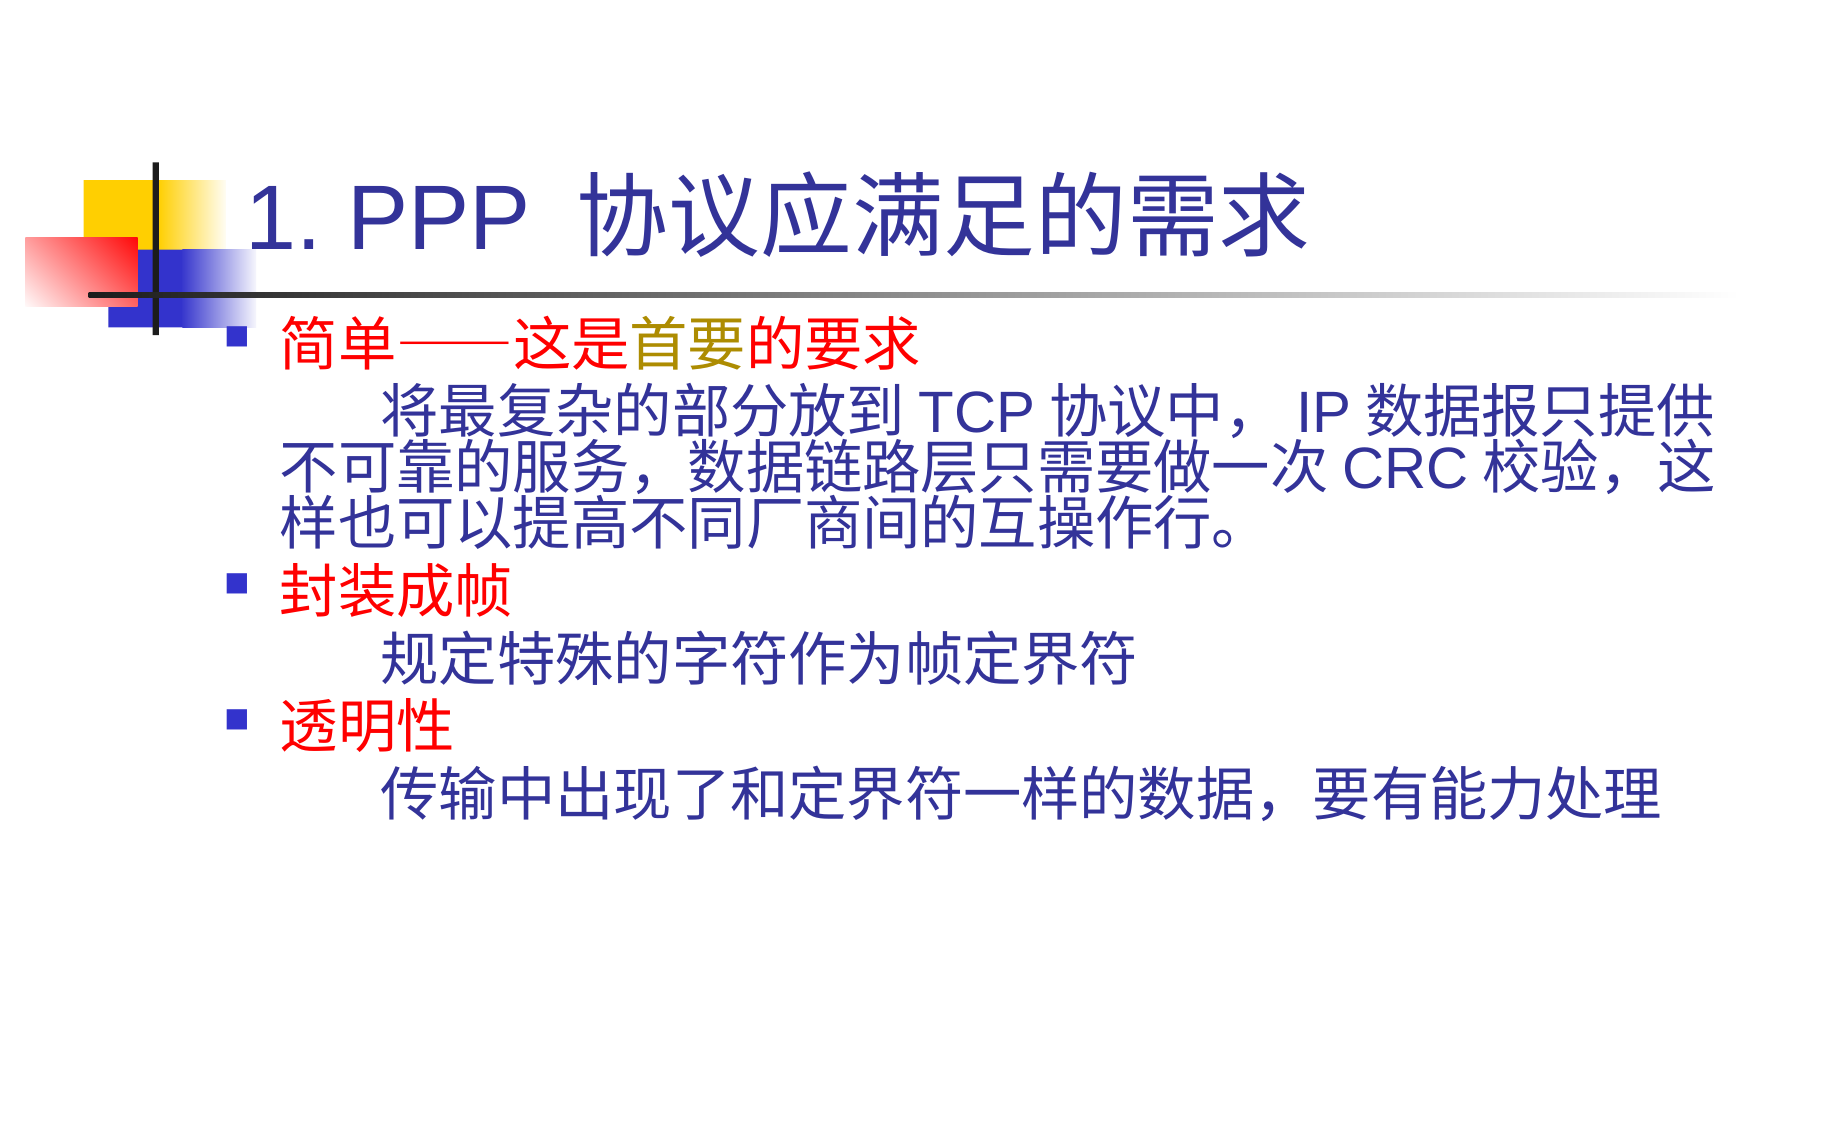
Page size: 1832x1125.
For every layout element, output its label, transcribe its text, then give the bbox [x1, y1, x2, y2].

title 1. PPP 协议应满足的需求 [230, 35, 1791, 275]
list 简单——这是首要的要求 将最复杂的部分放到TCP协议中，IP数据报只提供不可靠的服务，数据链路层只需要做一次CRC校验，这样也可以提高不同厂商间的互操作行。 封装成帧 规定特殊的字符作为帧定界符 透明性 传输中出现了和定界符一样的数据，要有能力处理 [208, 312, 1766, 1059]
